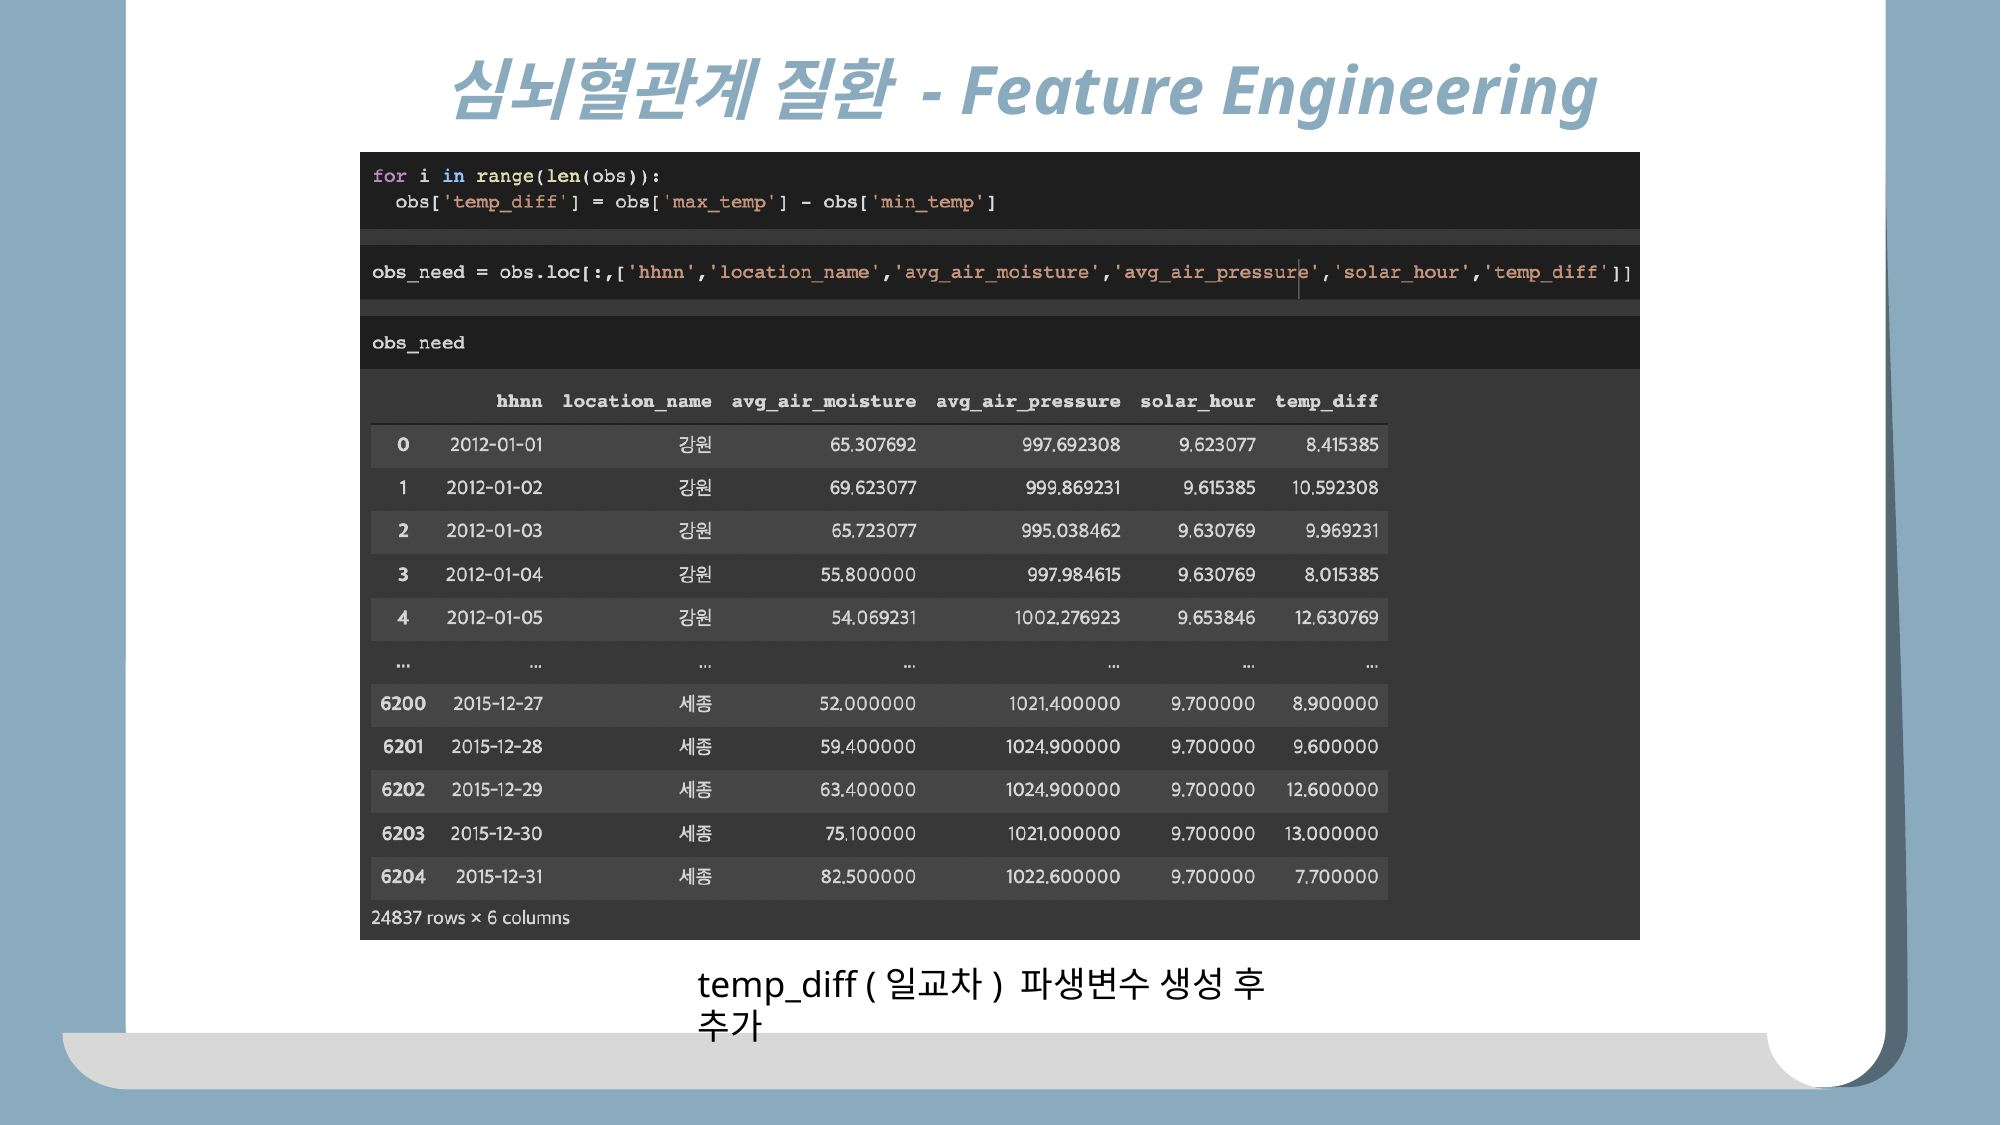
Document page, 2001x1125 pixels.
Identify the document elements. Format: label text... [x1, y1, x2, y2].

text_box [62, 1032, 1833, 1090]
text_box 심뇌혈관계 질환 - Feature Engineering [368, 0, 1677, 121]
text_box temp_diff (일교차) 파생변수 생성 후 추가 [682, 947, 1329, 1062]
text_box [1828, 196, 1908, 1088]
picture [360, 152, 1640, 941]
text_box [125, 0, 1886, 1088]
